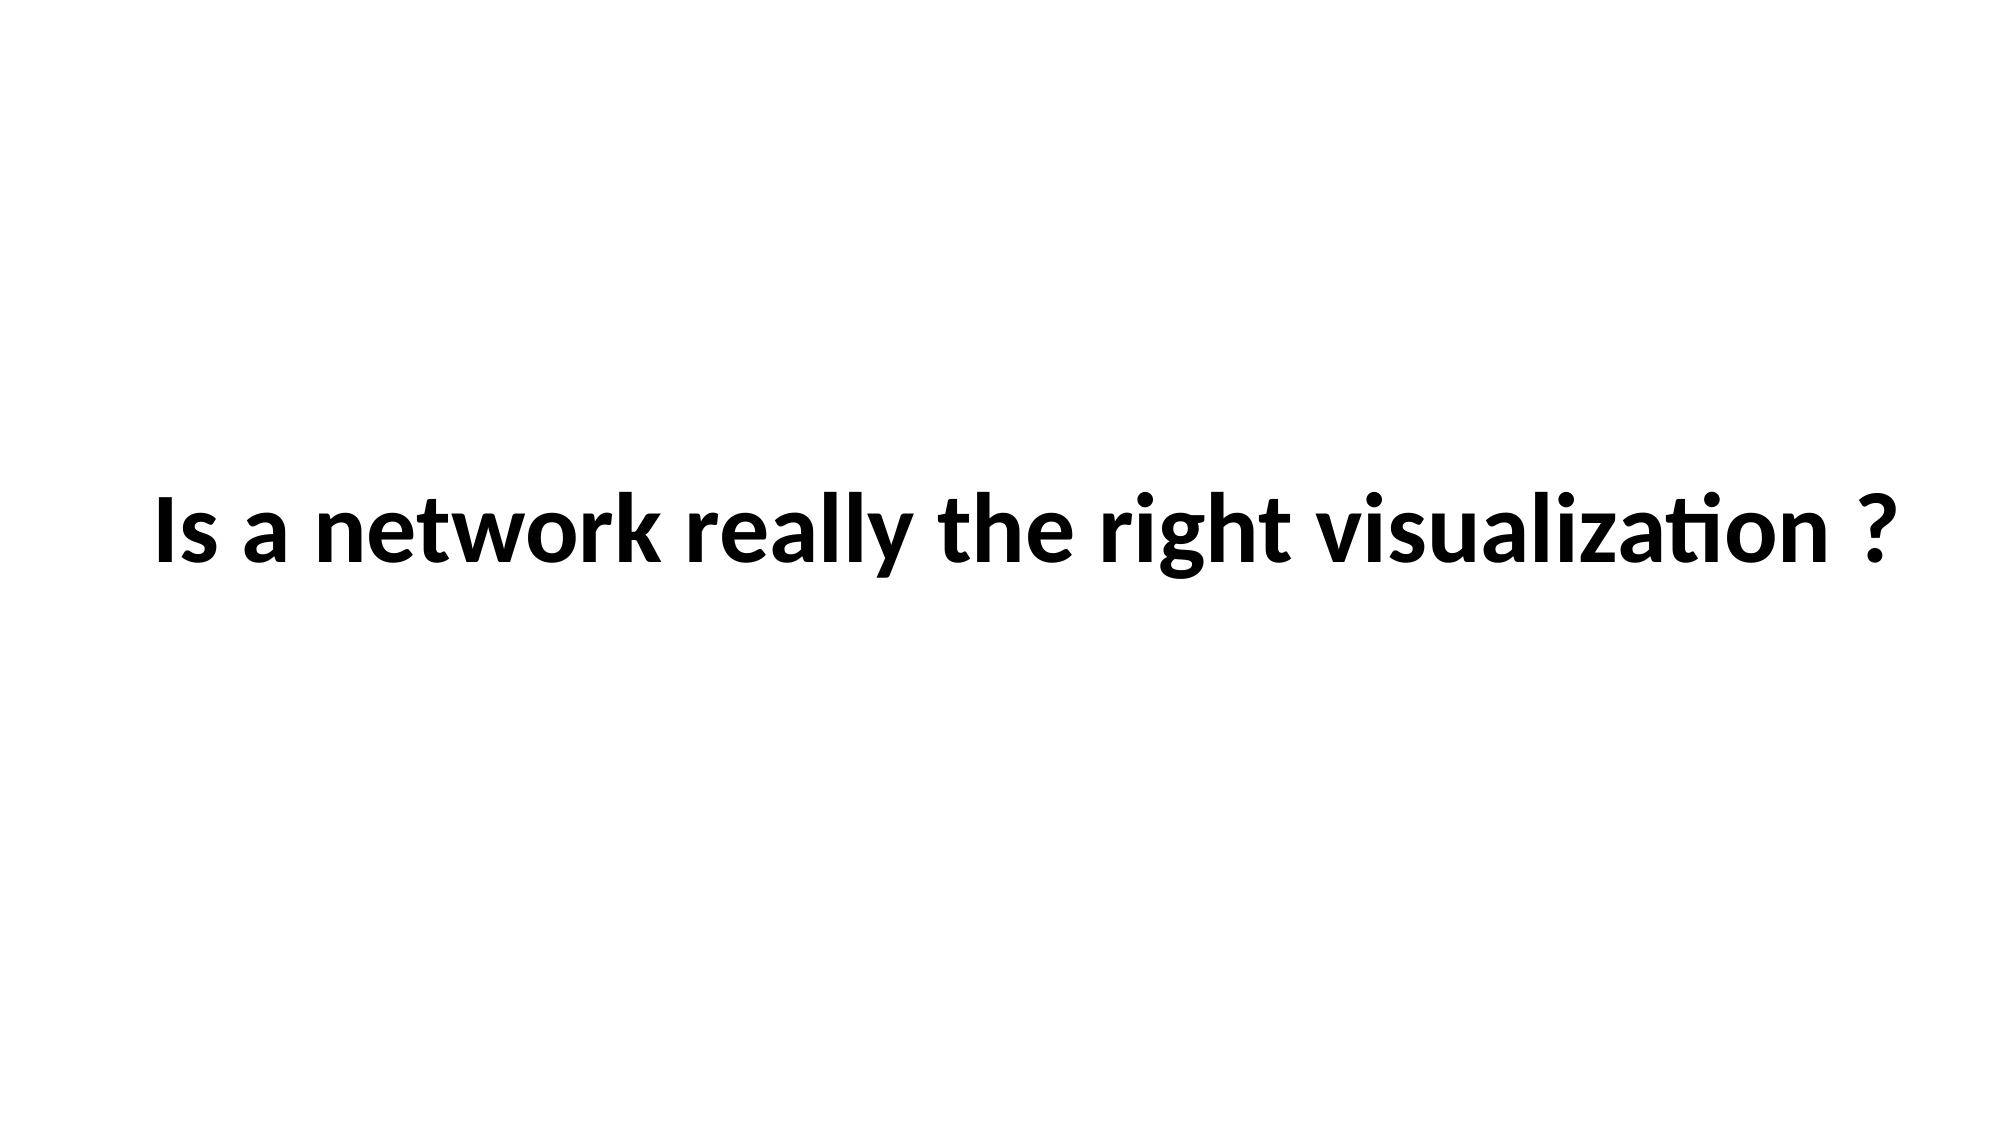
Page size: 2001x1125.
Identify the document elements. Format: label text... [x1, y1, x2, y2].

text_box Is a network really the right visualization ? [137, 455, 1918, 591]
